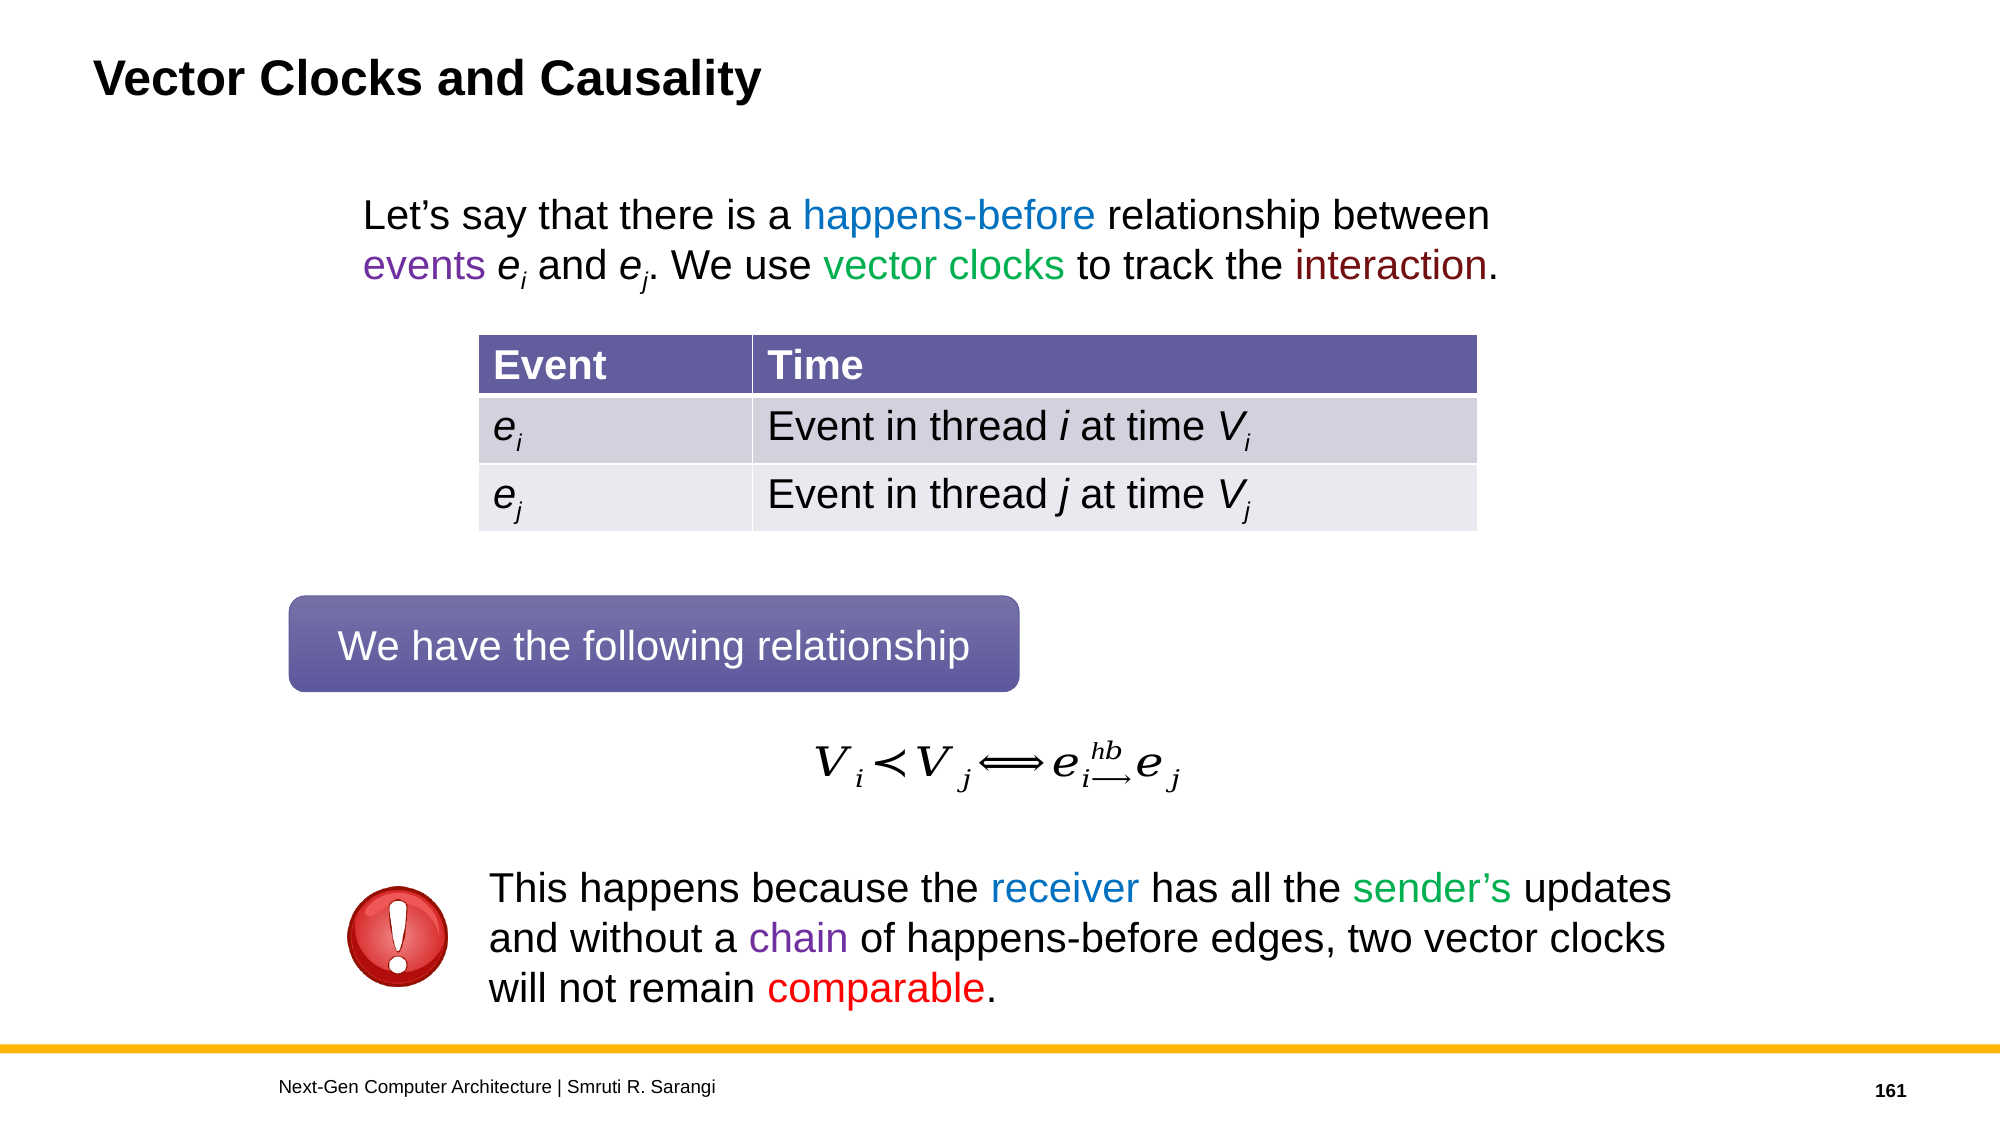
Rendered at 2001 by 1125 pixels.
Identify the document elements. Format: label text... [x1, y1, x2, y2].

picture [346, 886, 448, 987]
table_header Time [753, 335, 1477, 393]
table_cell ei [479, 398, 752, 463]
list Let’s say that there is a happens-before relationship between events ei and ej. We use vector clocks to track the interaction. [347, 179, 1630, 315]
table_cell ej [479, 465, 752, 531]
footer Next-Gen Computer Architecture | Smruti R. Sarangi [263, 1067, 1464, 1105]
text_box We have the following relationship [288, 595, 1020, 693]
slide_number 161 [1711, 1071, 1922, 1109]
table_header Event [479, 335, 752, 393]
title Vector Clocks and Causality [78, 45, 1578, 180]
table_cell Event in thread j at time Vj [753, 465, 1477, 531]
table_cell Event in thread i at time Vi [753, 398, 1477, 463]
text_box This happens because the receiver has all the sender’s updates and without a chain of happens-before edges, two vector clocks will not remain comparable. [474, 853, 1688, 1019]
